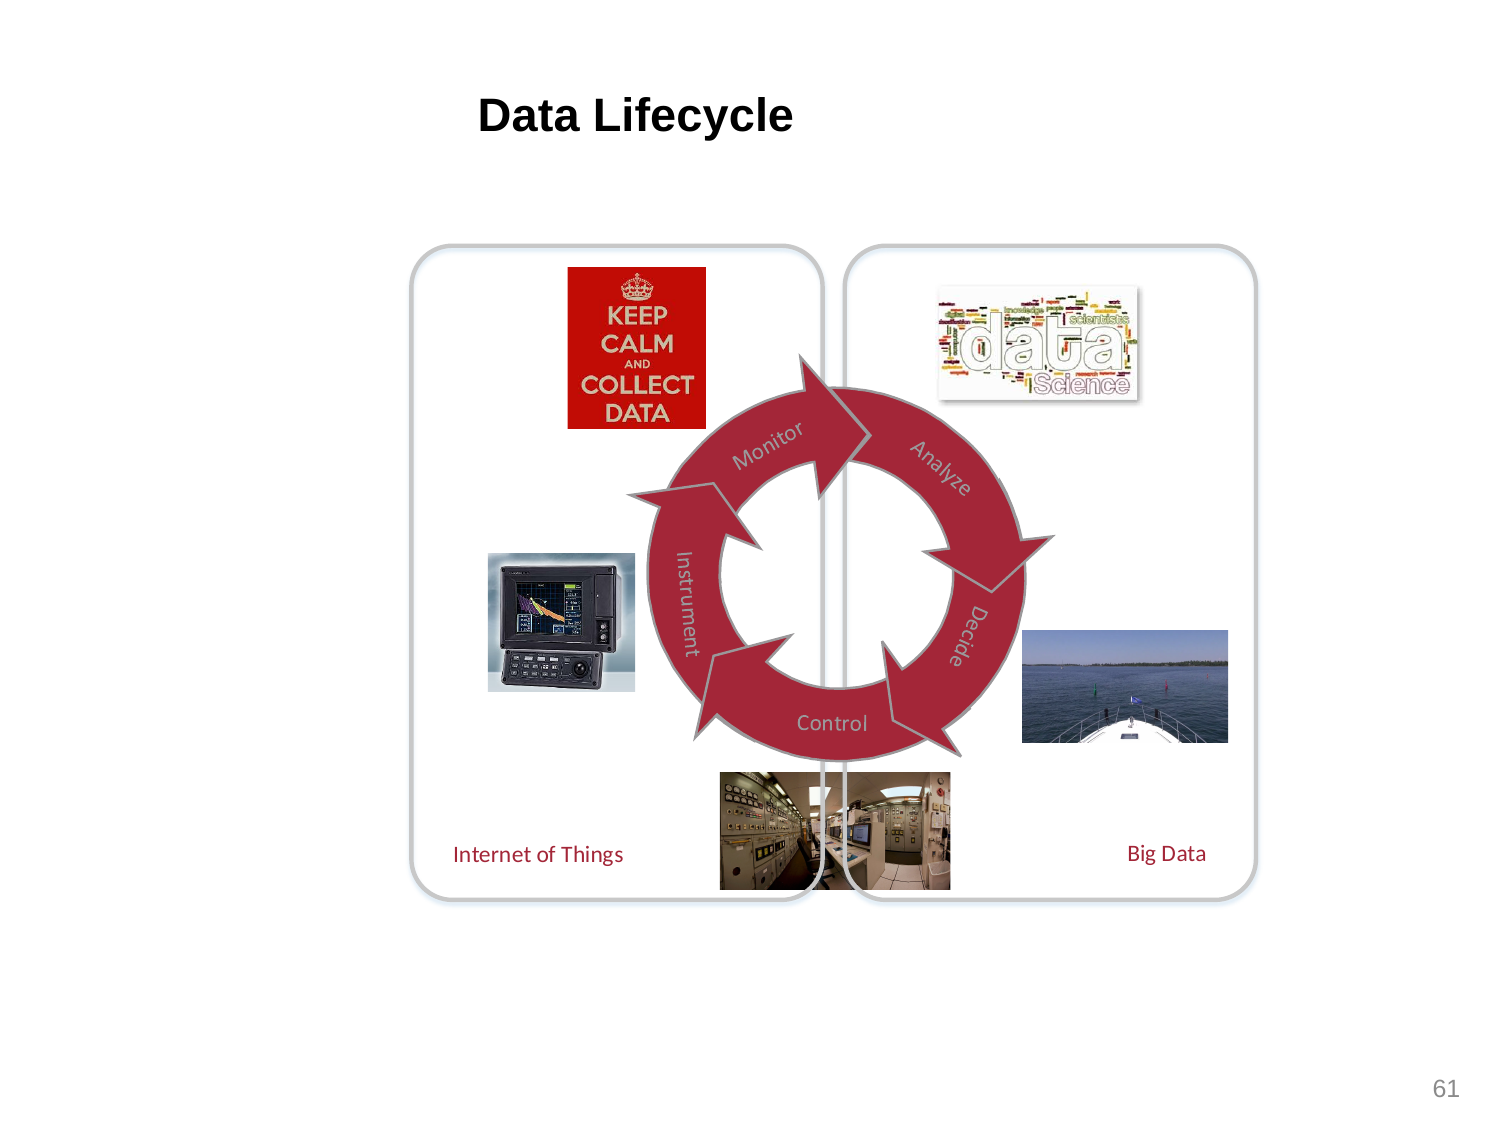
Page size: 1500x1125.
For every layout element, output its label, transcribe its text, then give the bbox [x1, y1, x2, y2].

picture [401, 238, 1266, 912]
title Data Lifecycle [37, 68, 1236, 157]
slide_number 61 [1397, 1057, 1476, 1118]
